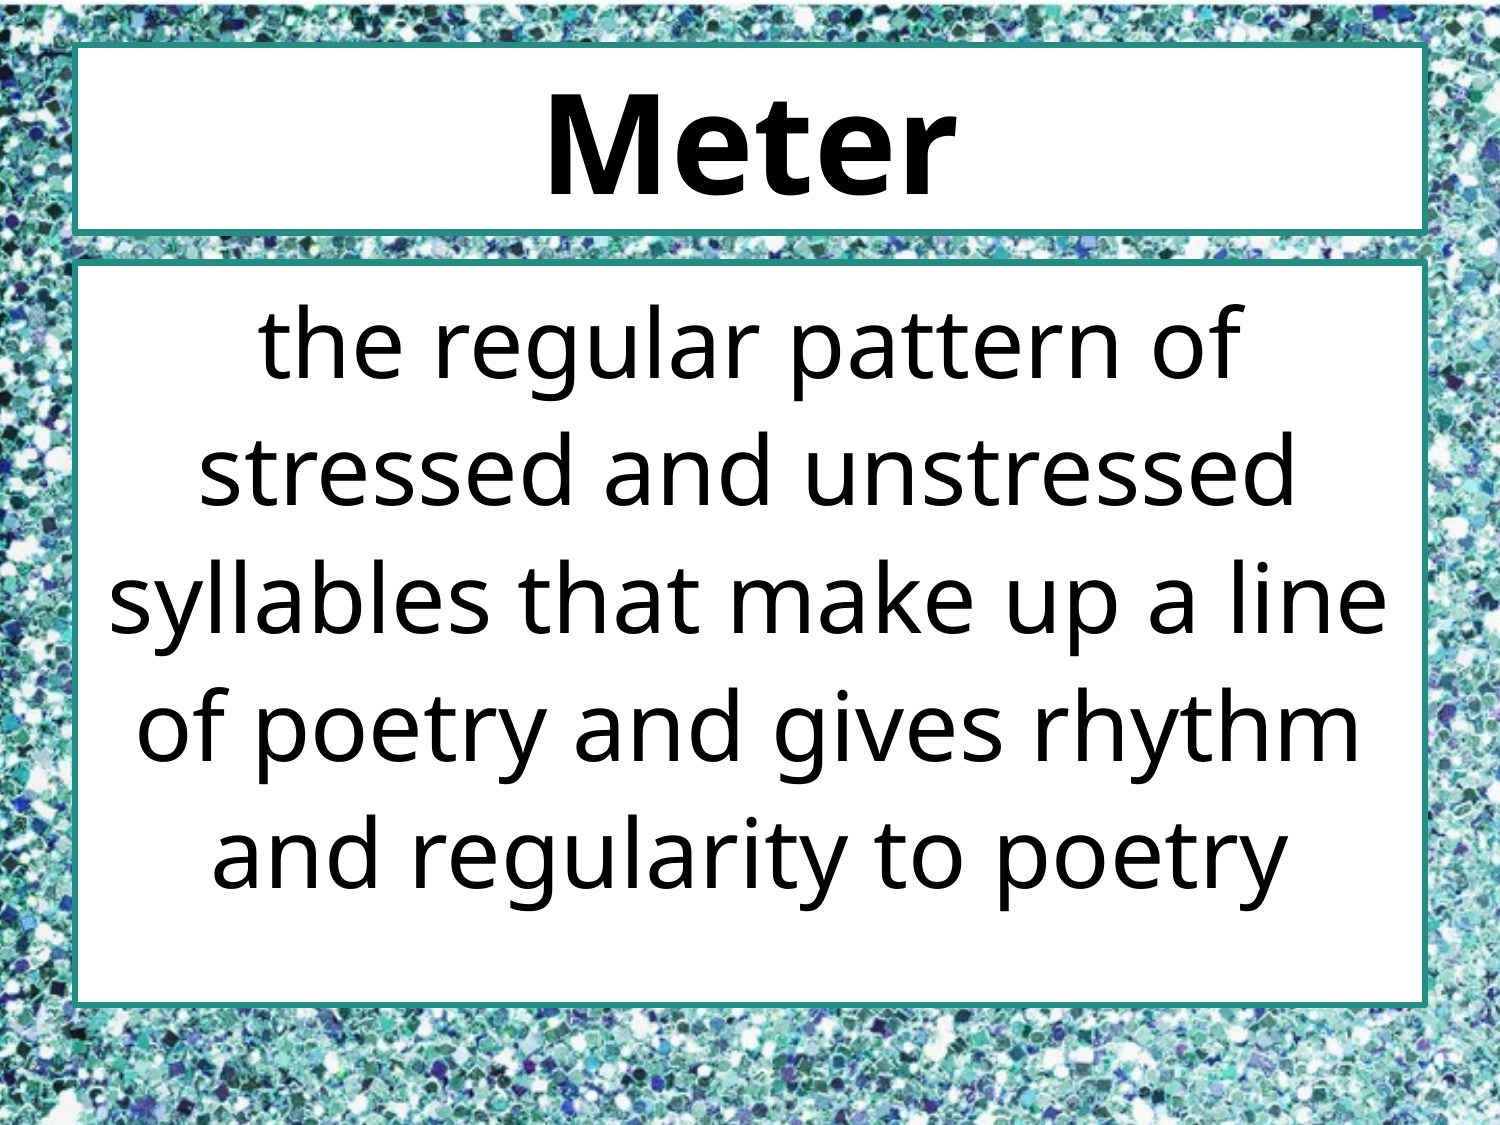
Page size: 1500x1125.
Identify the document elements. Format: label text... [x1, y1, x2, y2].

list the regular pattern of stressed and unstressed syllables that make up a line of poetry and gives rhythm and regularity to poetry [72, 259, 1428, 1008]
title Meter [72, 42, 1428, 236]
picture [0, 0, 1500, 1125]
